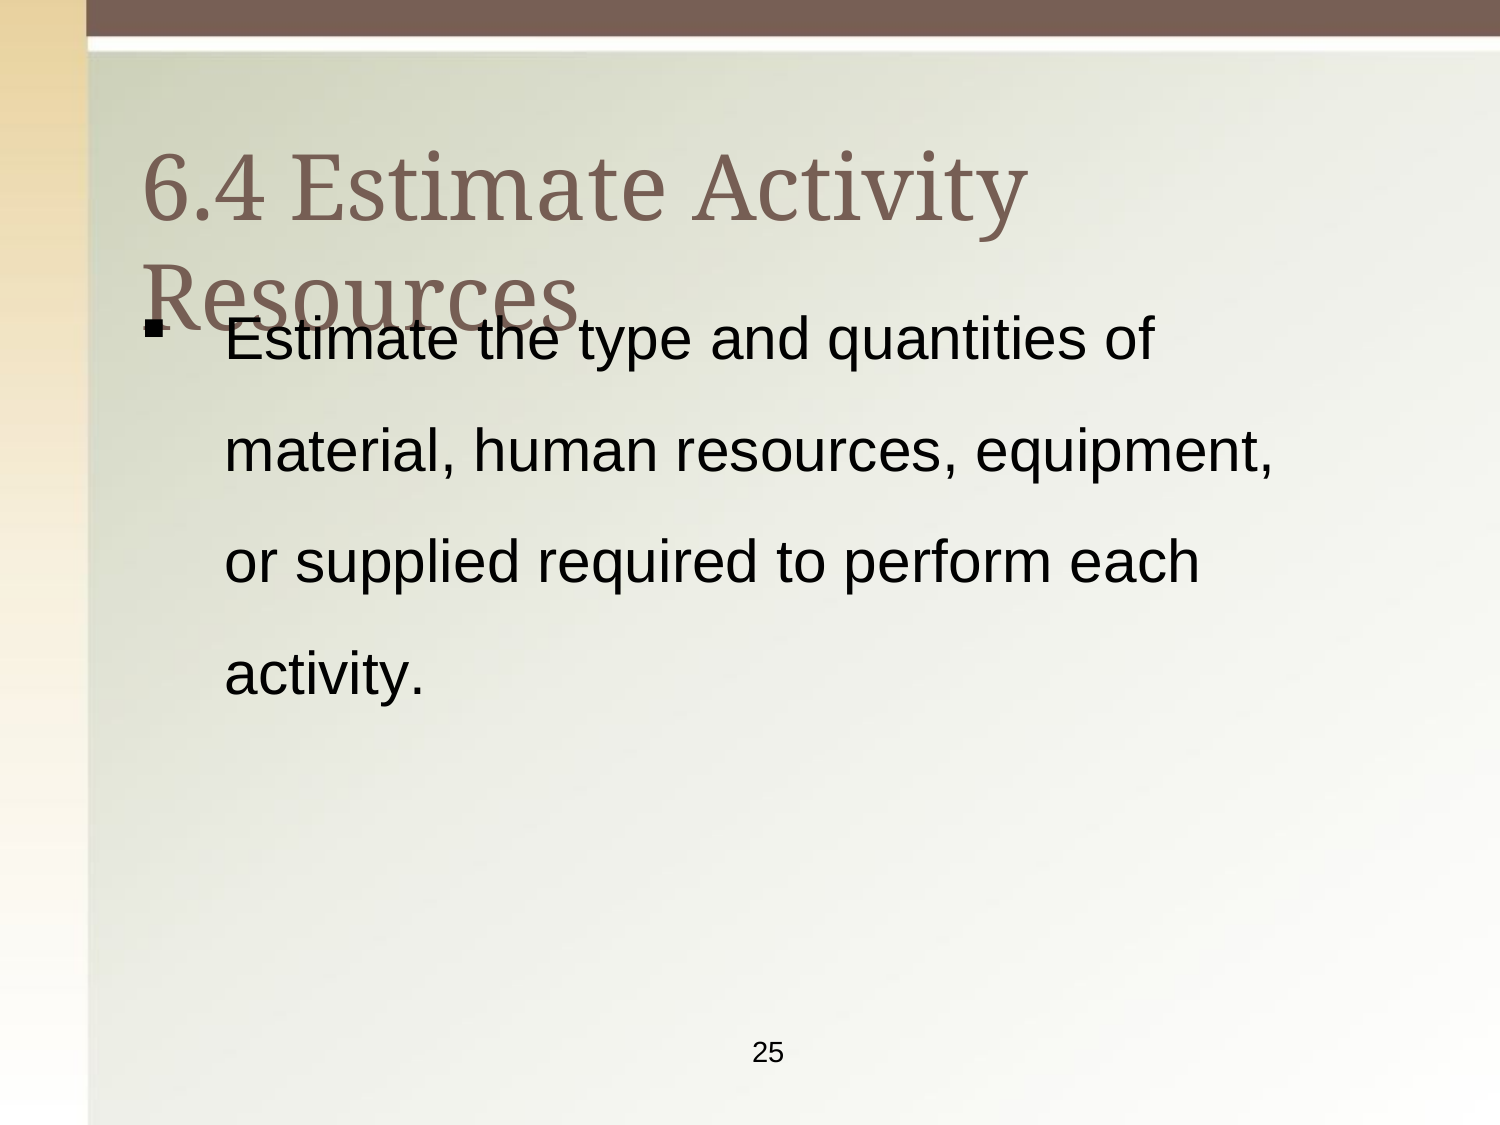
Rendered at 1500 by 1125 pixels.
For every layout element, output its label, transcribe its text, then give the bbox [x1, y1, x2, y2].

text_box [0, 0, 1500, 1125]
title 6.4 Estimate Activity Resources [80, 128, 1420, 349]
text_box Estimate the type and quantities of material, human resources, equipment, or supplied required to perform each activity. [137, 260, 1341, 707]
slide_number 25 [747, 1033, 789, 1125]
